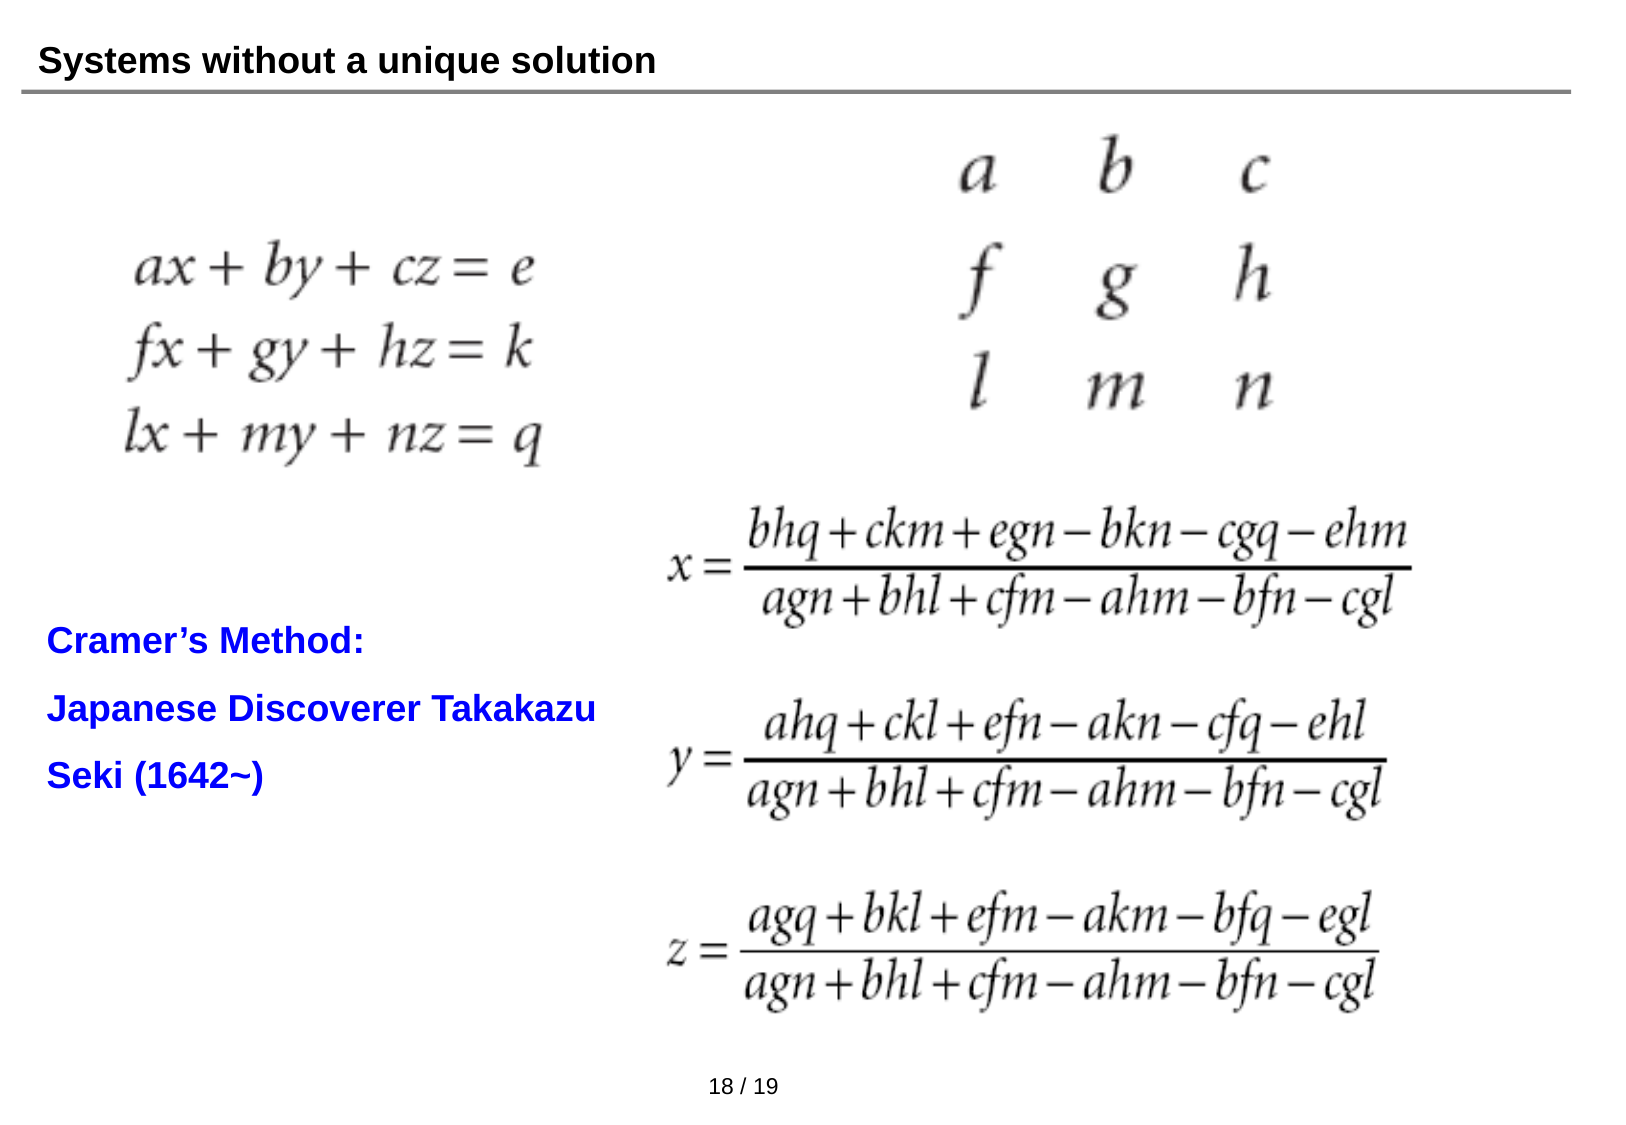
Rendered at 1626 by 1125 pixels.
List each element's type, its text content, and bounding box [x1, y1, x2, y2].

text_box Cramer’s Method: Japanese Discoverer Takakazu Seki (1642~) [31, 586, 613, 804]
text_box Systems without a unique solution [23, 24, 1610, 93]
picture [618, 468, 1439, 1047]
picture [906, 101, 1333, 457]
picture [56, 182, 614, 516]
